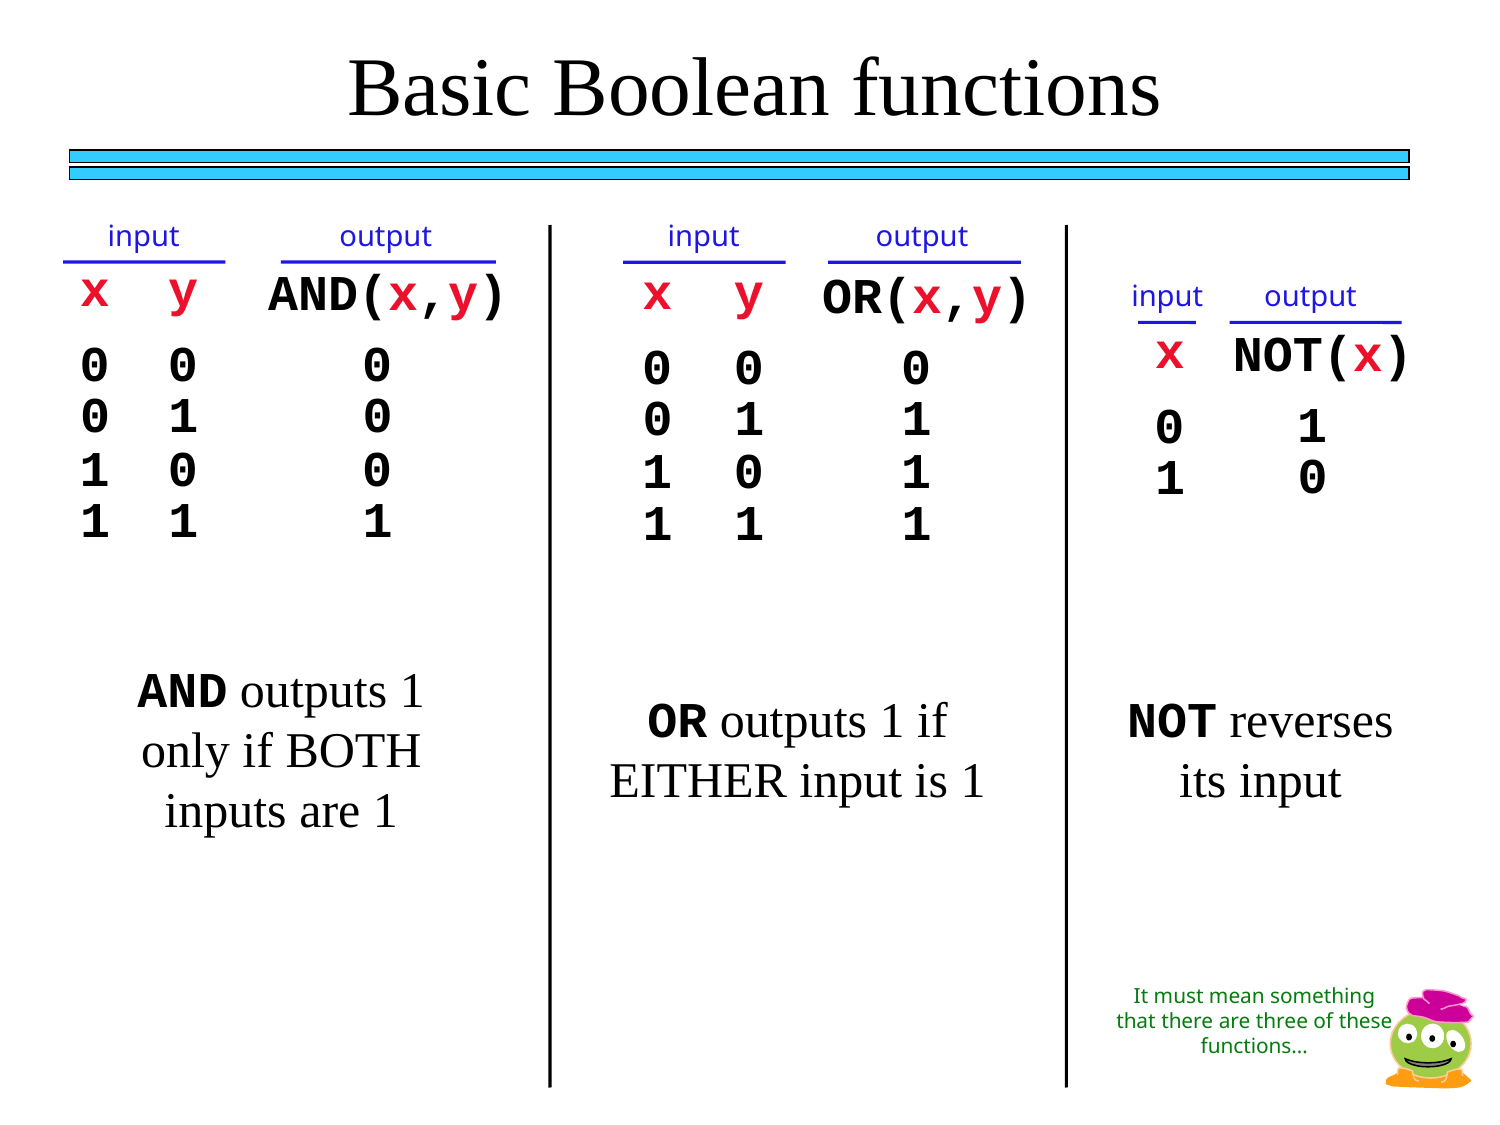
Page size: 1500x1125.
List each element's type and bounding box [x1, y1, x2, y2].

text_box [250, 209, 526, 555]
text_box [1083, 679, 1438, 815]
text_box [1116, 270, 1461, 513]
text_box [612, 209, 1065, 558]
text_box [49, 209, 231, 555]
text_box [69, 149, 1410, 180]
text_box [562, 679, 1033, 815]
text_box [75, 649, 488, 845]
text_box [161, 24, 1349, 140]
text_box [1098, 975, 1474, 1089]
